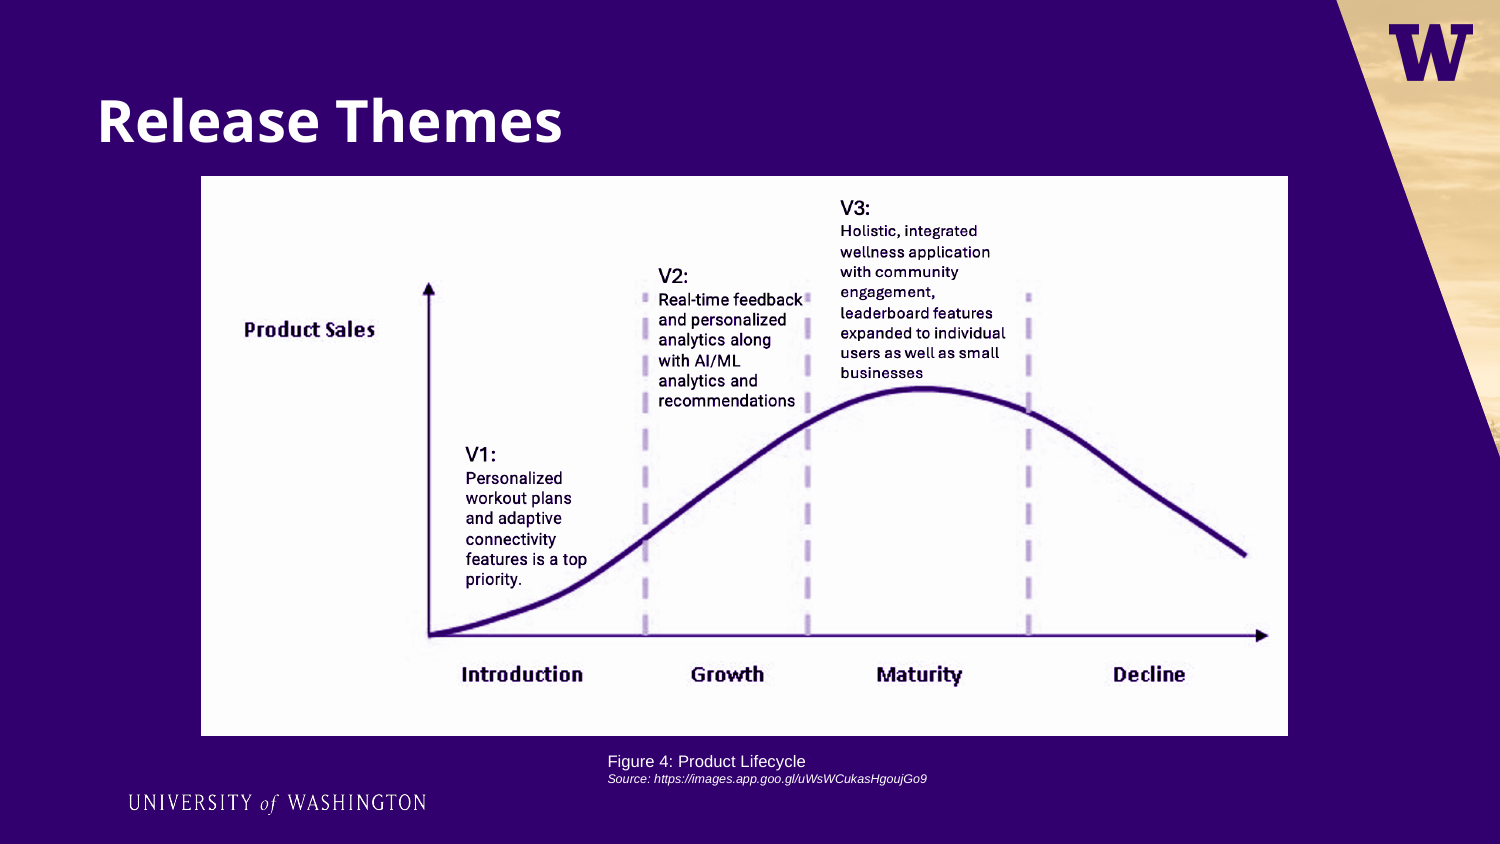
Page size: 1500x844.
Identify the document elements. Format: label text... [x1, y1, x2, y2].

picture [128, 794, 426, 815]
title Release Themes [81, 38, 1288, 162]
picture [1336, 0, 1500, 457]
text_box Figure 4: Product Lifecycle Source: https://images.app.goo.gl/uWsWCukasHgoujGo9 [592, 735, 1380, 801]
picture [201, 176, 1288, 737]
